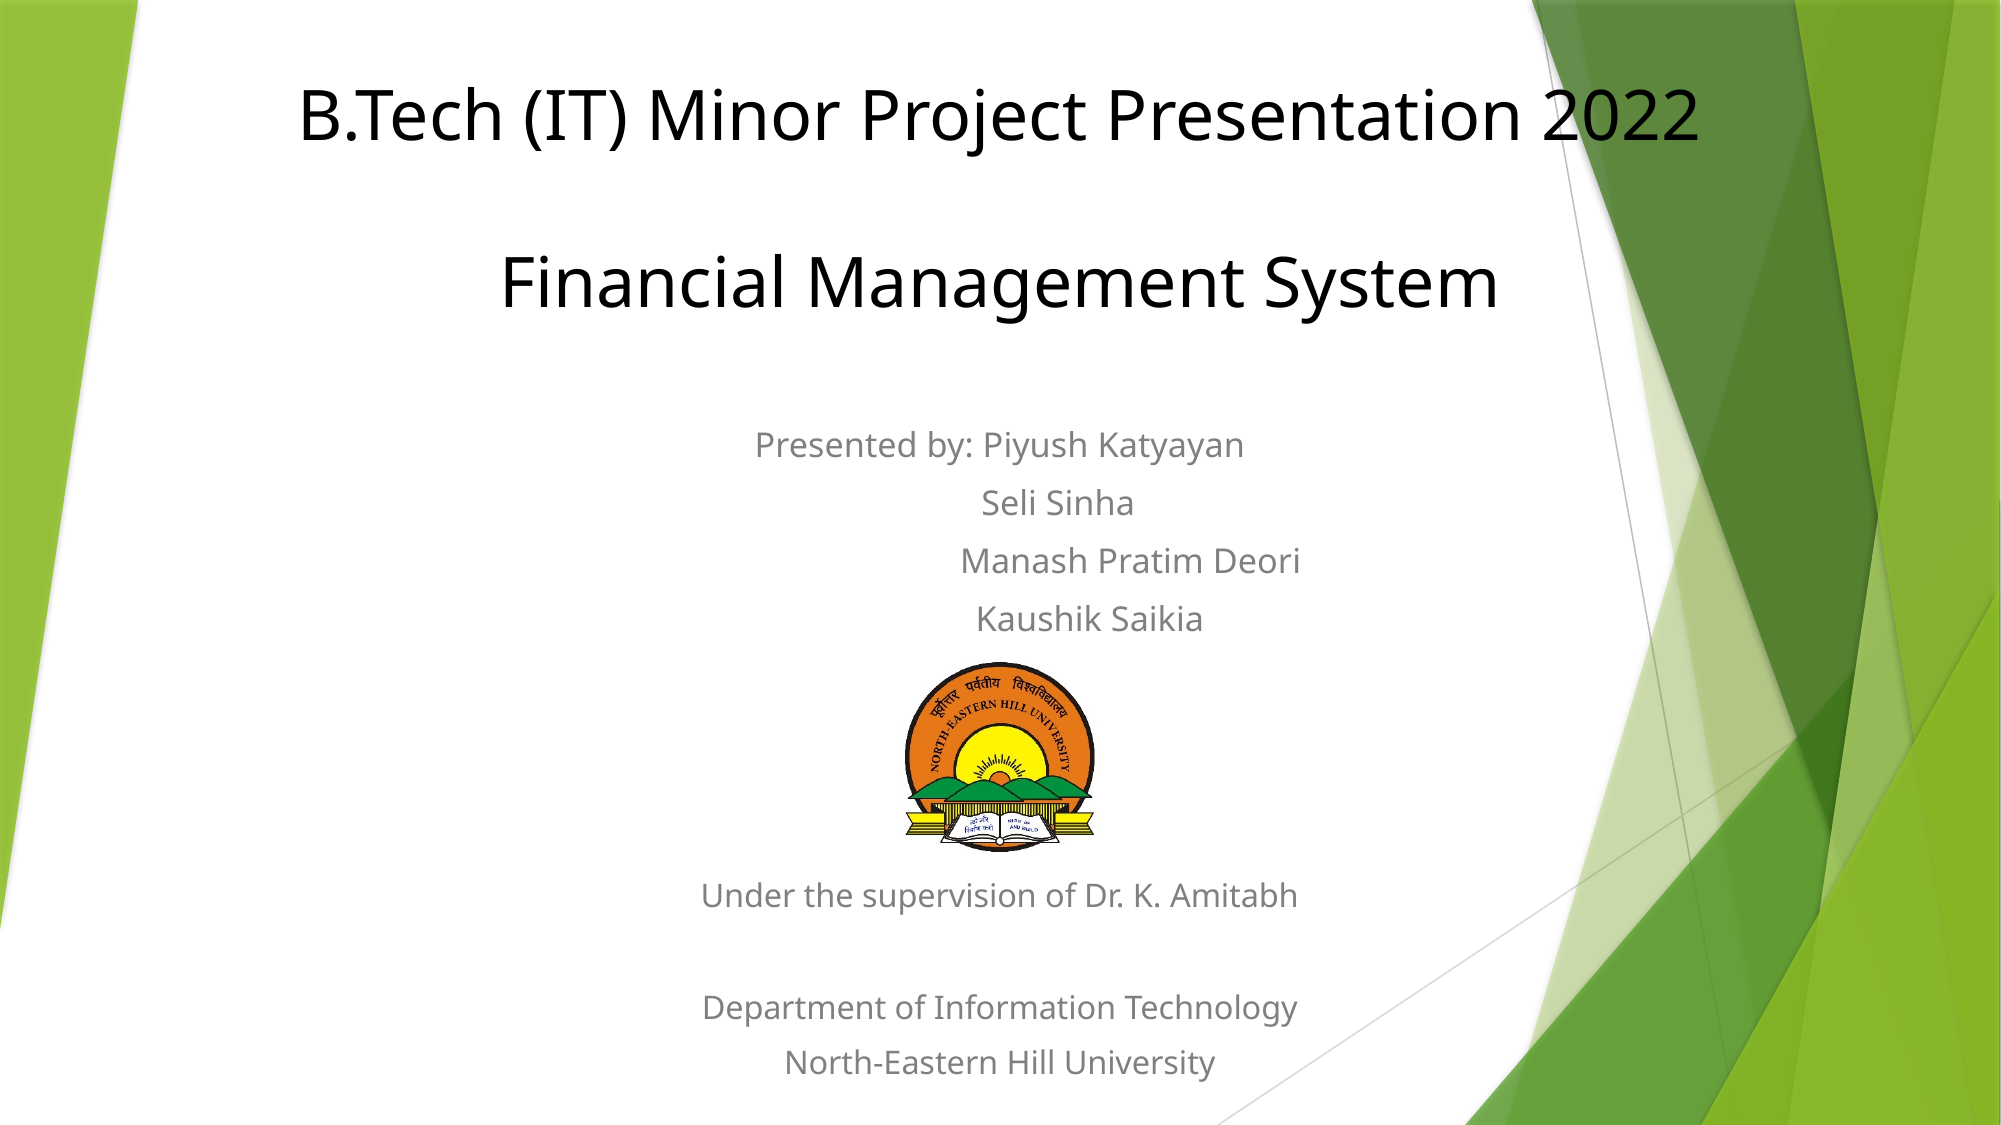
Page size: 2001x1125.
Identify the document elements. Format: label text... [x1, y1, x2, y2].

picture [902, 658, 1098, 853]
subtitle Presented by: Piyush Katyayan Seli Sinha Manash Pratim Deori Kaushik Saikia Under the supervision of Dr. K. Amitabh Department of Information Technology North-Eastern Hill University [249, 415, 1750, 1097]
title B.Tech (IT) Minor Project Presentation 2022 Financial Management System [249, 0, 1750, 330]
